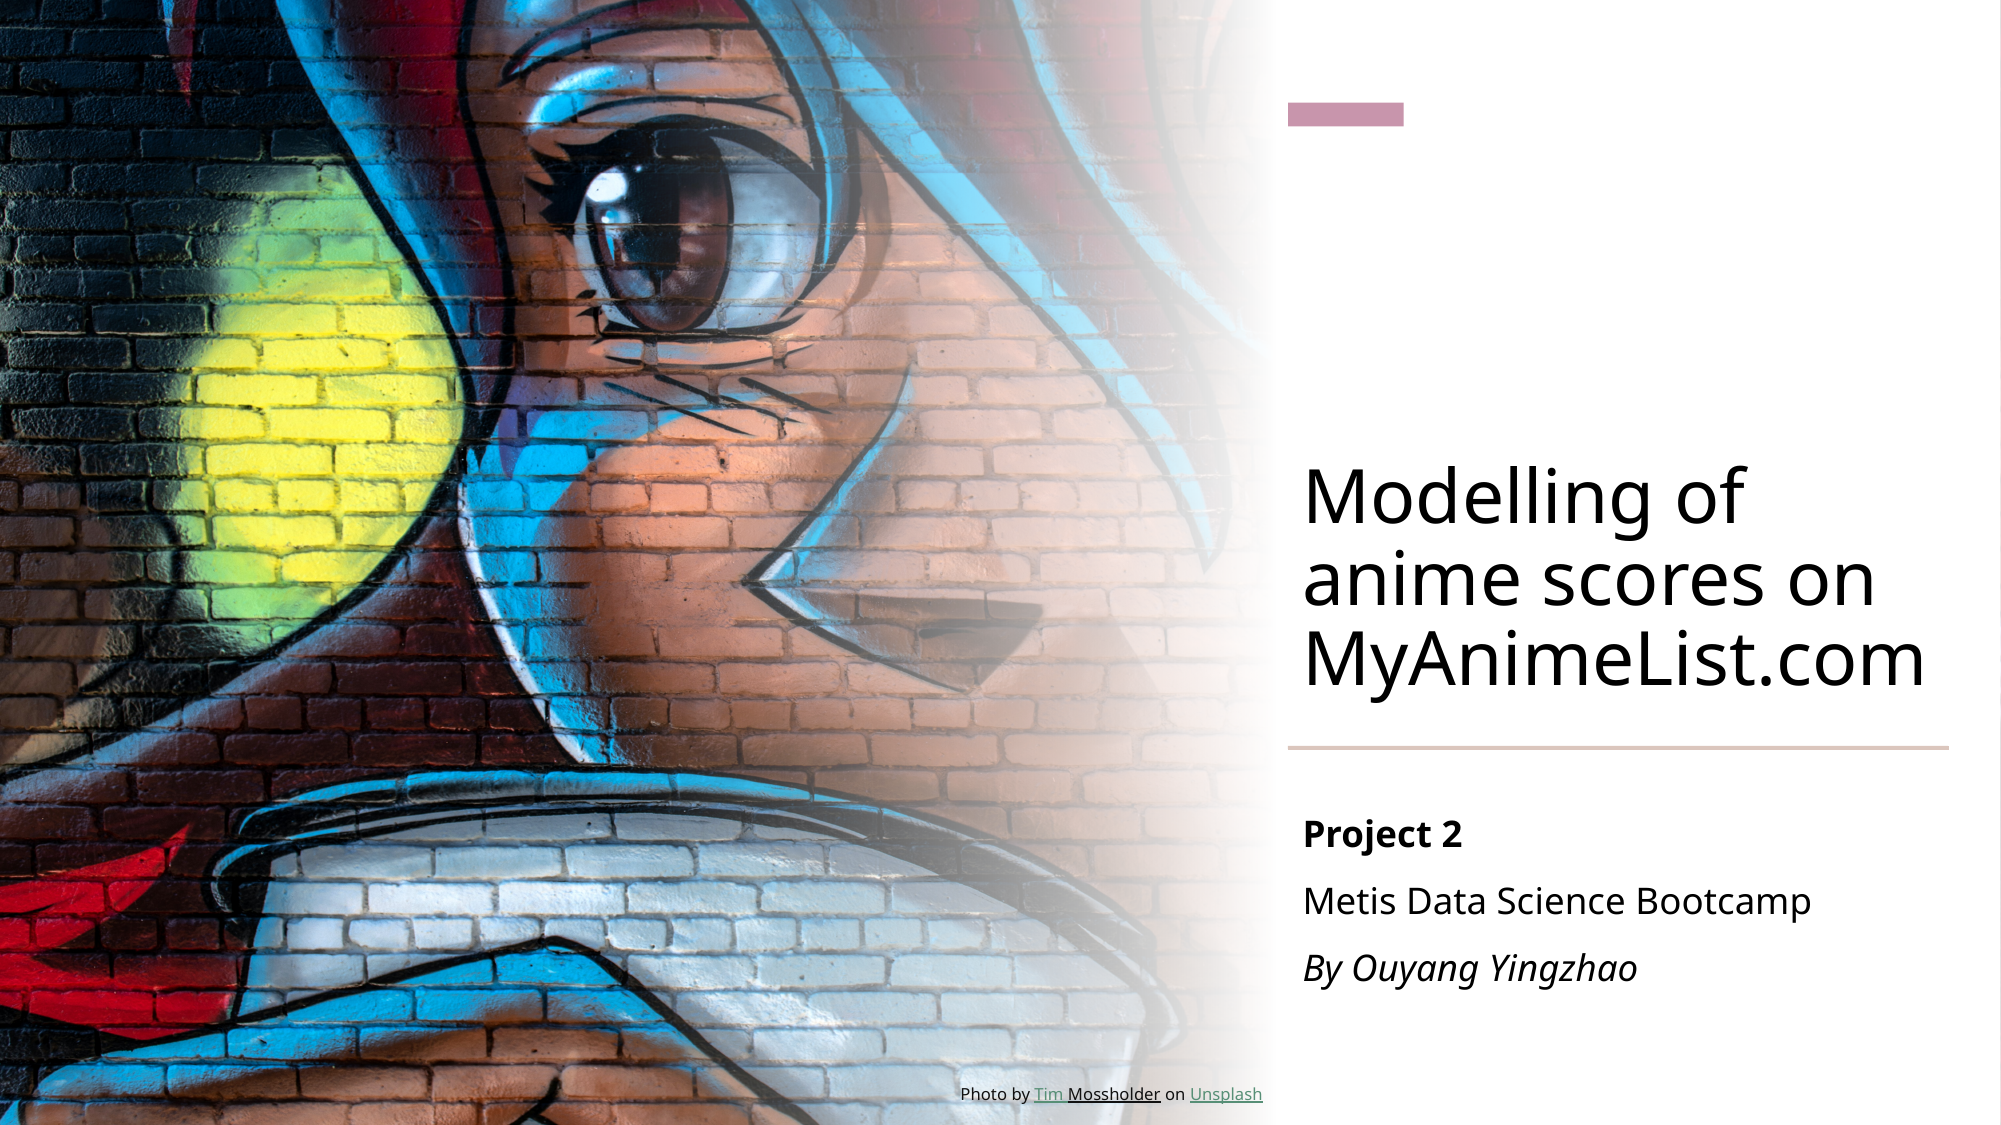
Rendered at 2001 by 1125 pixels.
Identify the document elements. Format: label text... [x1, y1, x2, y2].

text_box [608, 0, 2000, 1125]
title Modelling of anime scores on MyAnimeList.com [1287, 184, 1948, 710]
text_box [1287, 102, 1405, 128]
text_box [1287, 745, 1949, 750]
text_box Photo by Tim Mossholder on Unsplash [945, 1076, 1278, 1114]
subtitle Project 2 Metis Data Science Bootcamp By Ouyang Yingzhao [1287, 799, 1948, 998]
text_box [0, 0, 608, 1125]
